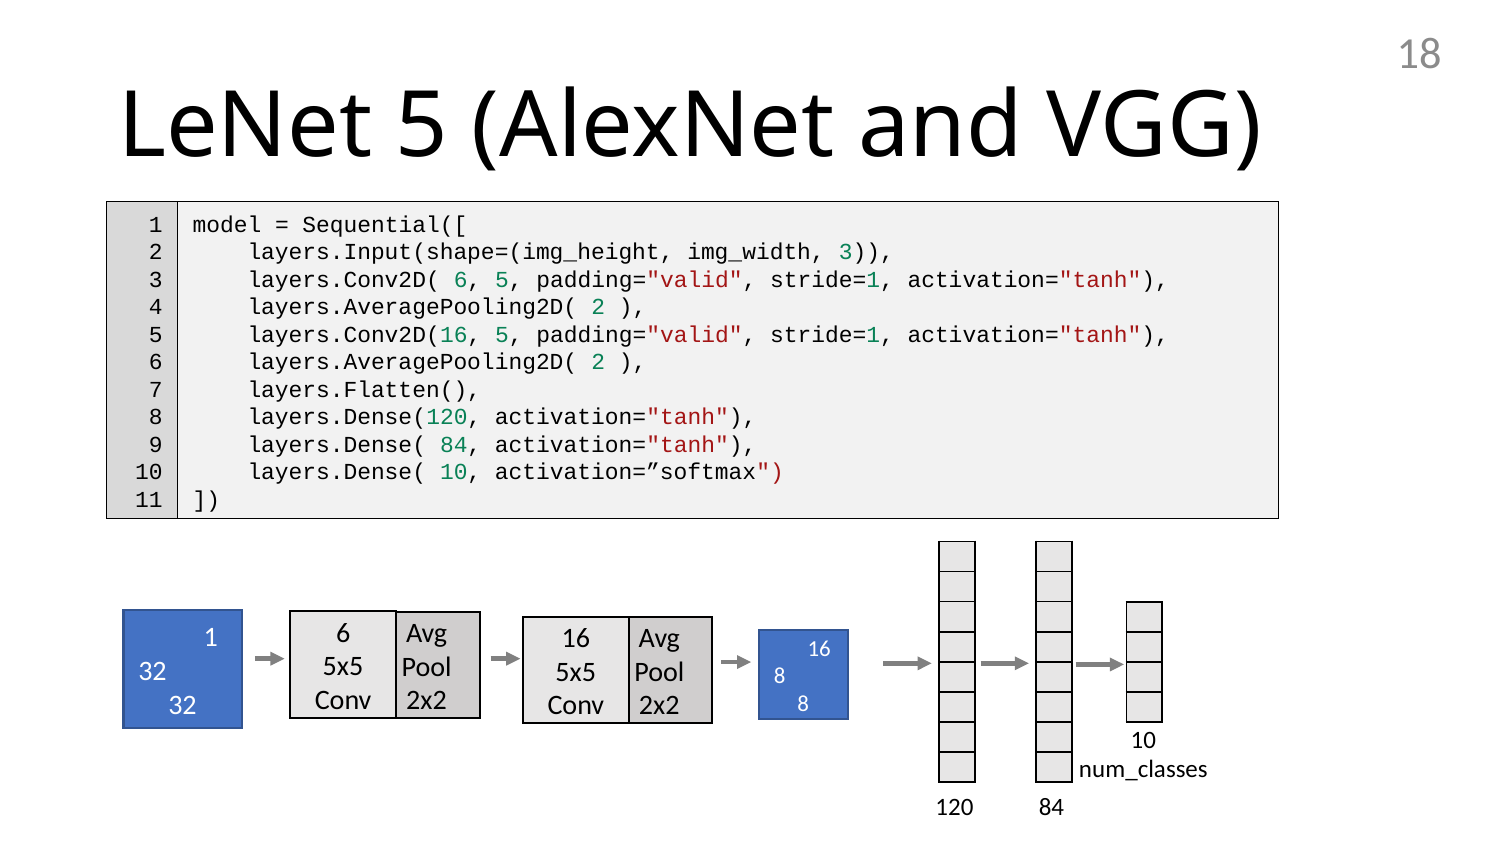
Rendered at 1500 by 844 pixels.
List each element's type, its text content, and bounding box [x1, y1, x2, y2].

table_cell [1037, 602, 1071, 631]
table_header [940, 542, 974, 571]
table_cell [940, 753, 974, 777]
table_cell [940, 572, 974, 601]
table_cell [940, 602, 974, 631]
text_box 1 32 32 [122, 609, 243, 729]
table_cell [1037, 723, 1071, 751]
table_header [1127, 603, 1161, 631]
table_cell [1037, 663, 1071, 691]
table_cell [940, 693, 974, 721]
table_cell [1037, 572, 1071, 601]
text_box 16 5x5 Conv [522, 616, 630, 724]
text_box 1 2 3 4 5 6 7 8 9 10 11 [106, 201, 178, 519]
text_box 16 8 8 [758, 629, 849, 720]
table_cell [1127, 693, 1161, 716]
table_cell [940, 663, 974, 691]
table_cell [1037, 753, 1071, 777]
text_box Avg Pool 2x2 [397, 611, 481, 719]
text_box 84 [1007, 777, 1096, 833]
table_header [1037, 542, 1071, 571]
text_box 10 num_classes [1073, 716, 1230, 790]
table_cell [1037, 693, 1071, 721]
table_cell [1127, 633, 1161, 661]
text_box model = Sequential([ layers.Input(shape=(img_height, img_width, 3)), layers.Conv2D( 6, 5, padding="valid", stride=1, activation="tanh"), layers.AveragePooling2D( 2 ), layers.Conv2D(16, 5, padding="valid", stride=1, activation="tanh"), layers.AveragePooling2D( 2 ), layers.Flatten(), layers.Dense(120, activation="tanh"), layers.Dense( 84, activation="tanh"), layers.Dense( 10, activation=”softmax") ]) [178, 201, 1279, 519]
title LeNet 5 (AlexNet and VGG) [103, 44, 1397, 208]
text_box Avg Pool 2x2 [630, 616, 713, 724]
table_cell [940, 723, 974, 751]
slide_number 18 [1119, 28, 1457, 74]
table_cell [1037, 633, 1071, 661]
text_box 6 5x5 Conv [289, 610, 397, 719]
table_cell [1127, 663, 1161, 691]
text_box 120 [910, 777, 999, 833]
table_cell [940, 633, 974, 661]
